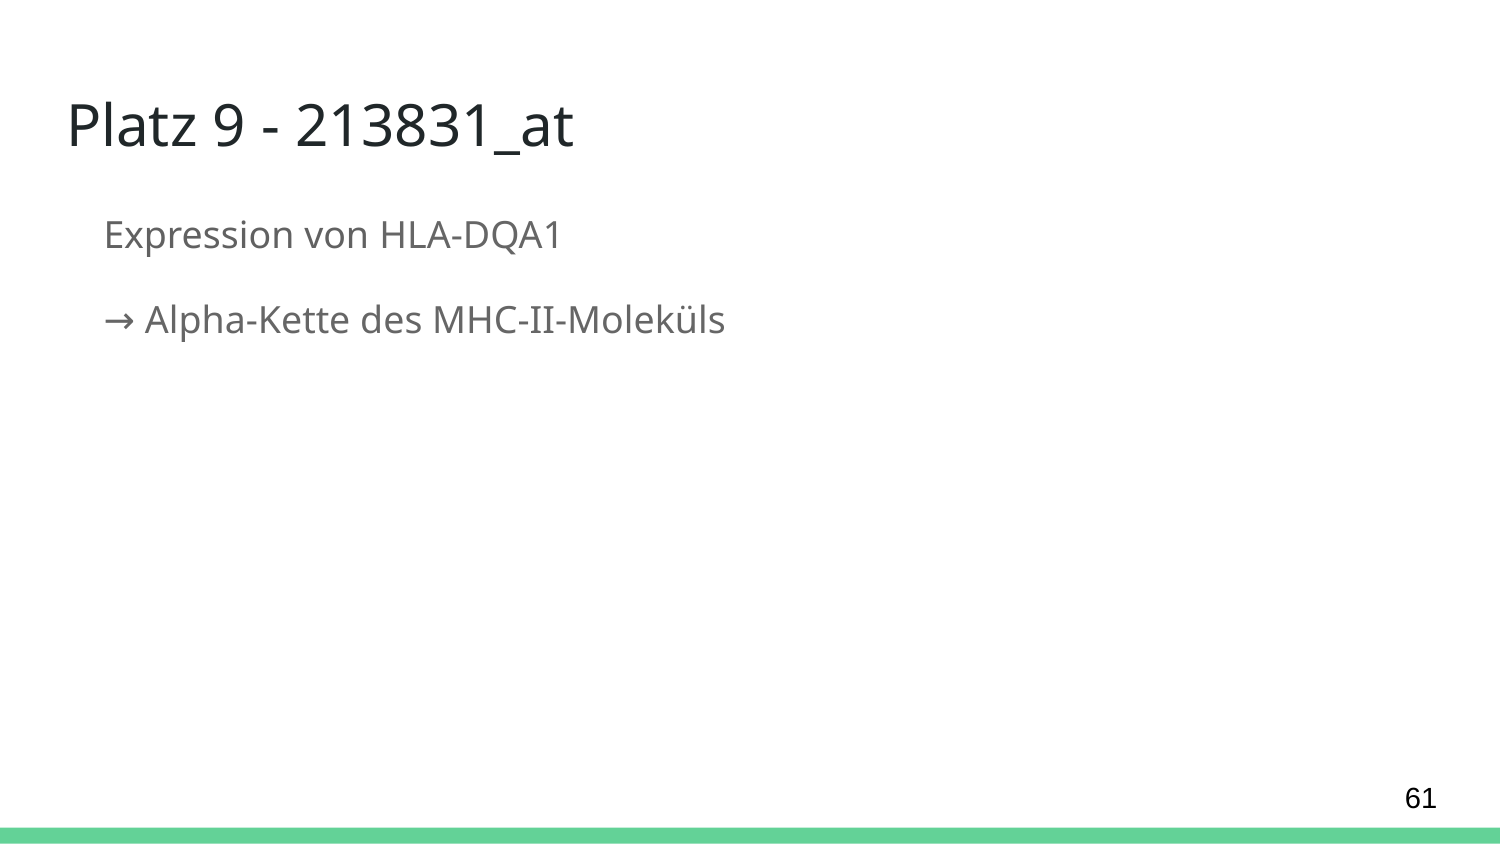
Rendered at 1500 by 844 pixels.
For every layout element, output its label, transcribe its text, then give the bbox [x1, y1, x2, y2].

slide_number ‹#› [1389, 764, 1480, 830]
title Platz 9 - 213831_at [51, 72, 1449, 167]
list Expression von HLA-DQA1 → Alpha-Kette des MHC-II-Moleküls [51, 189, 1449, 750]
